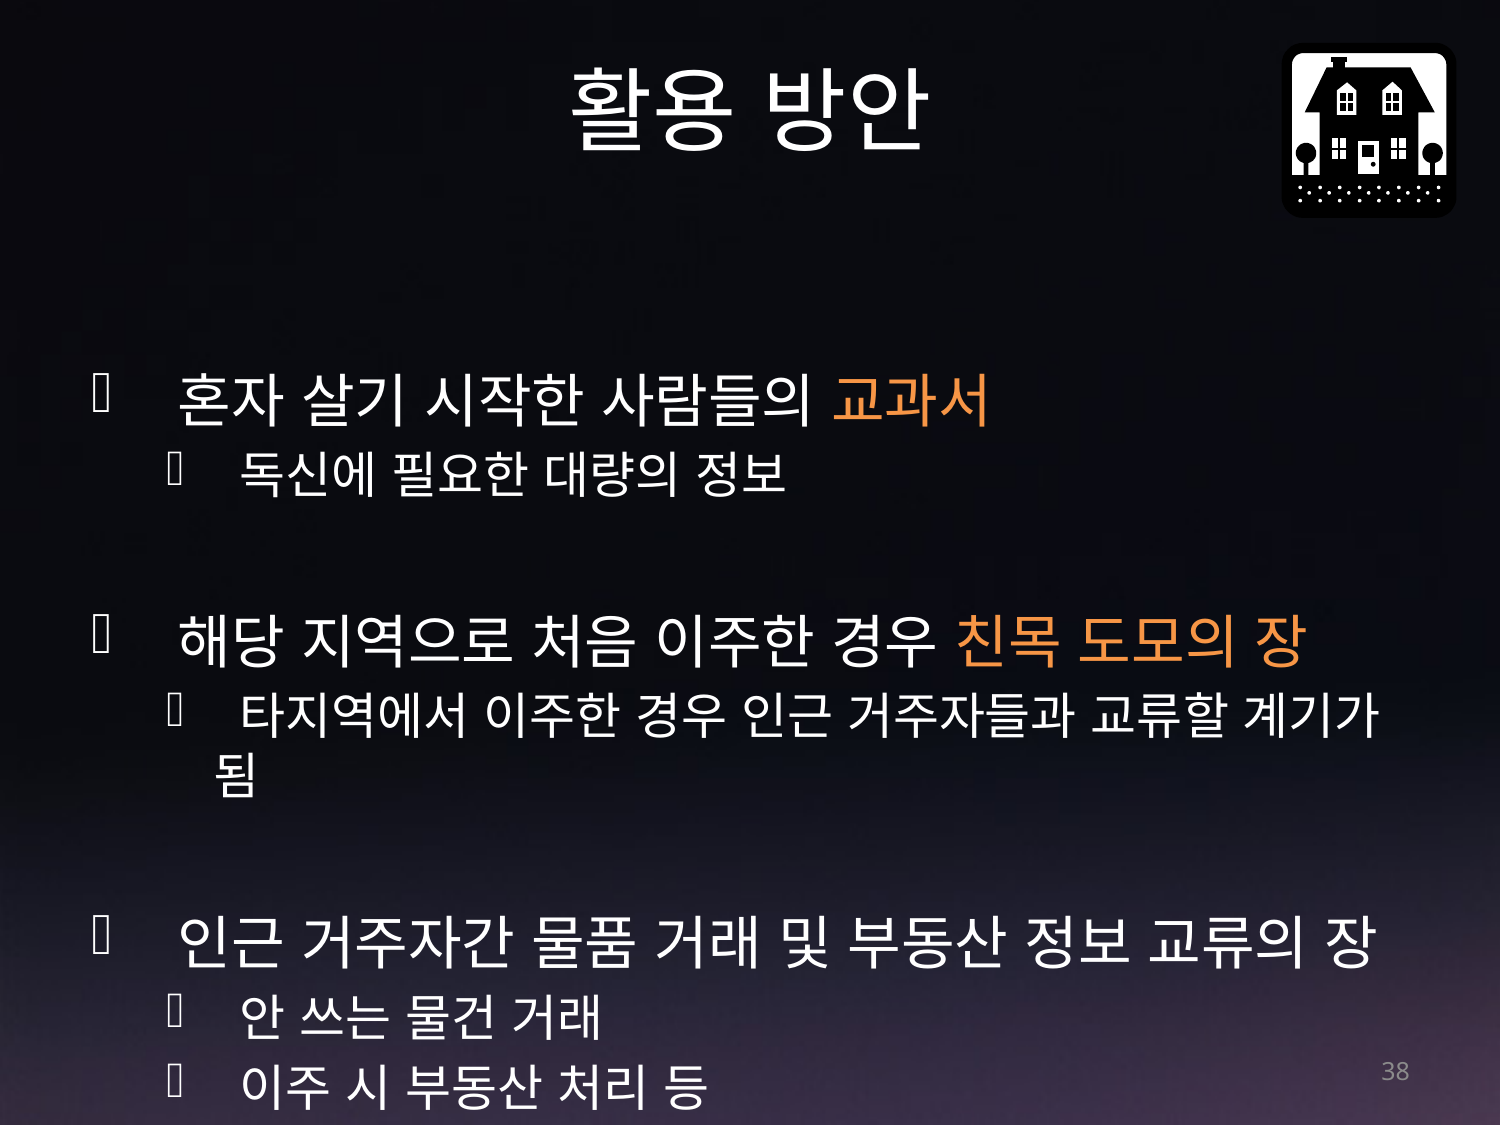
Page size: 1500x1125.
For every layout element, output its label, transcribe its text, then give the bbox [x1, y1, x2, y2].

title 활용 방안 [75, 45, 1425, 233]
slide_number 38 [1074, 1042, 1425, 1103]
picture [0, 0, 1500, 1125]
list 혼자 살기 시작한 사람들의 교과서 독신에 필요한 대량의 정보 해당 지역으로 처음 이주한 경우 친목 도모의 장 타지역에서 이주한 경우 인근 거주자들과 교류할 계기가 됨 인근 거주자간 물품 거래 및 부동산 정보 교류의 장 안 쓰는 물건 거래 이주 시 부동산 처리 등 [76, 356, 1427, 1024]
